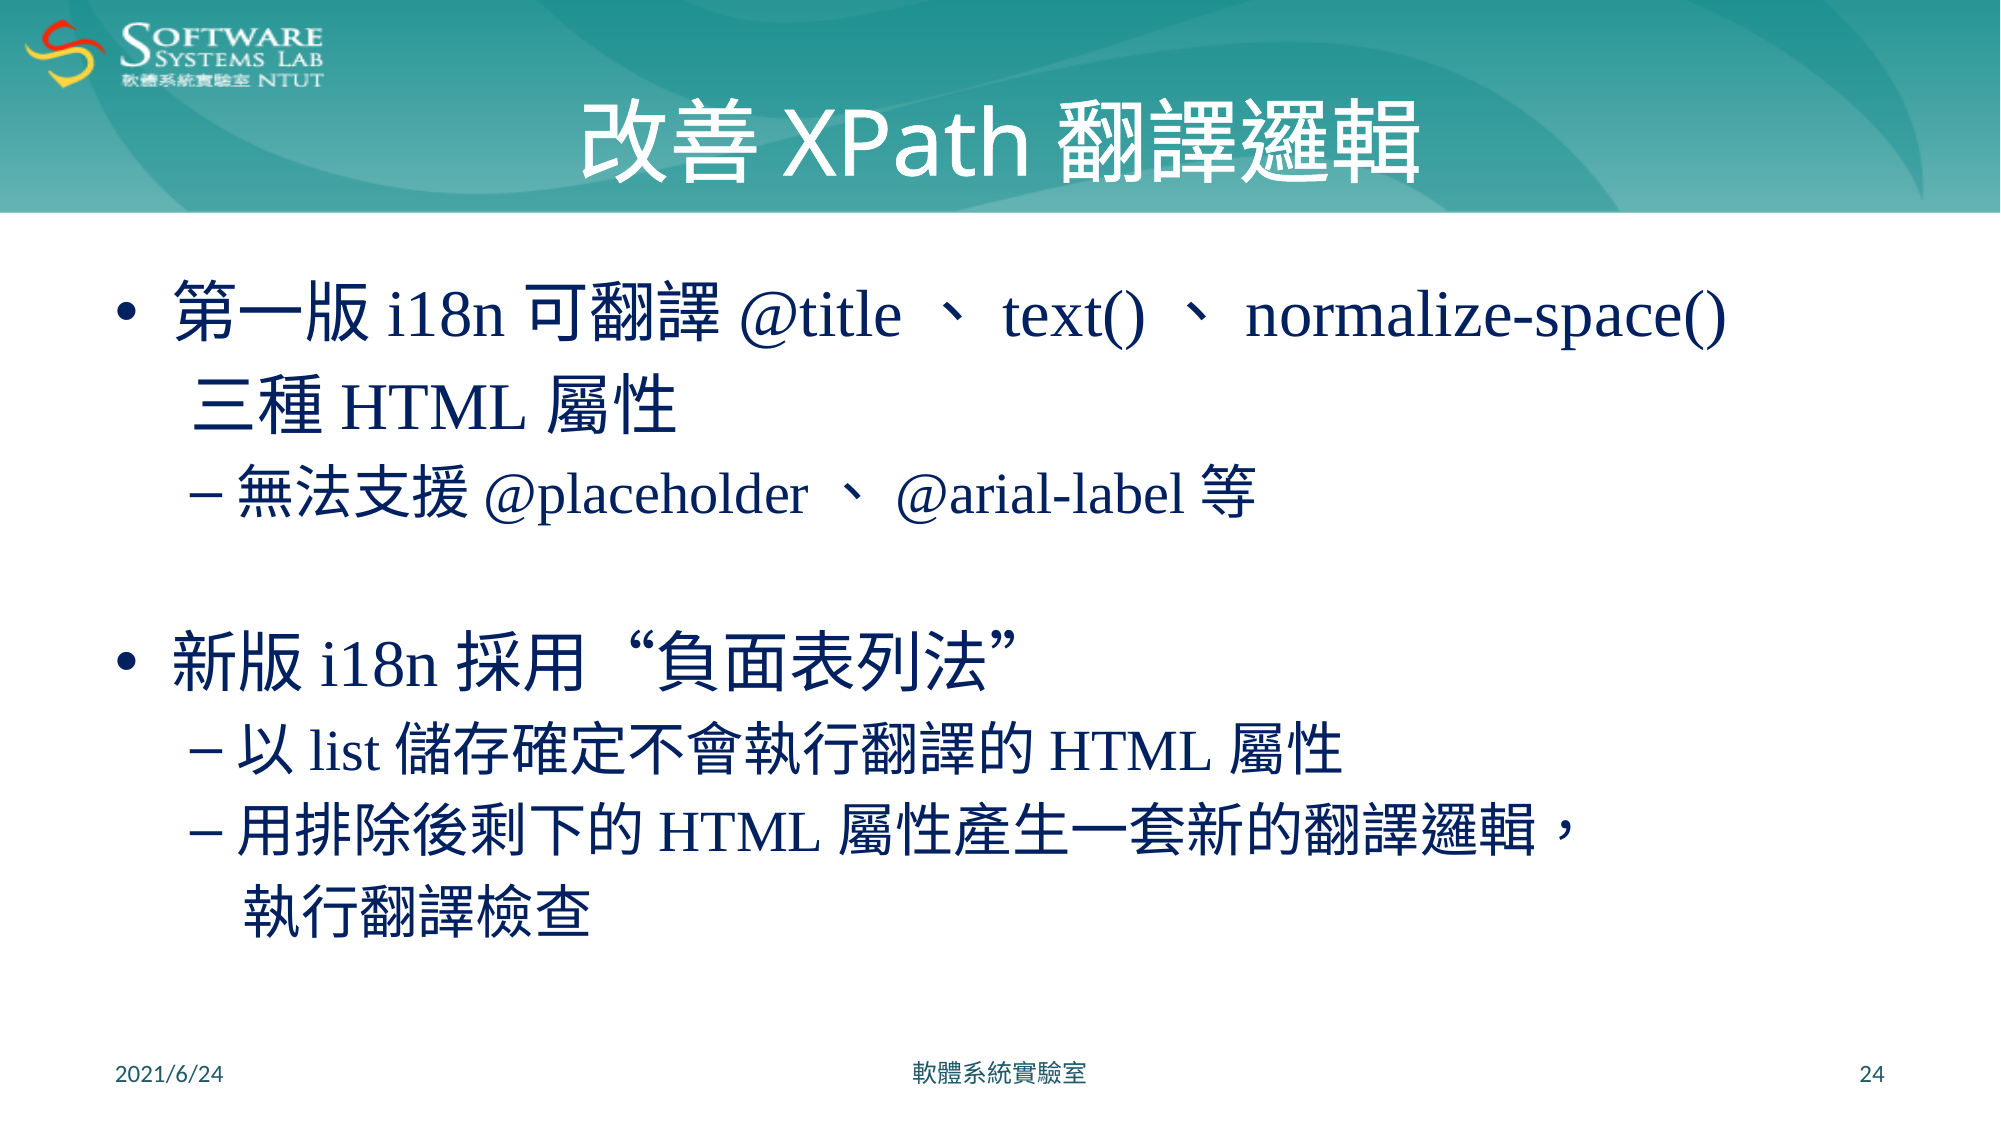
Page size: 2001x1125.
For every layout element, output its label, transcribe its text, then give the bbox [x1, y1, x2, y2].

footer 軟體系統實驗室 [683, 1042, 1317, 1103]
slide_number 24 [1433, 1042, 1900, 1103]
list 第一版i18n可翻譯@title、text()、normalize-space() 三種HTML屬性 無法支援@placeholder、@arial-label等 新版i18n採用“負面表列法” 以list儲存確定不會執行翻譯的HTML屬性 用排除後剩下的HTML屬性產生一套新的翻譯邏輯， 執行翻譯檢查 [99, 262, 1900, 1005]
title 改善XPath翻譯邏輯 [99, 44, 1901, 233]
picture [0, 0, 2001, 1125]
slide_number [99, 1042, 567, 1103]
